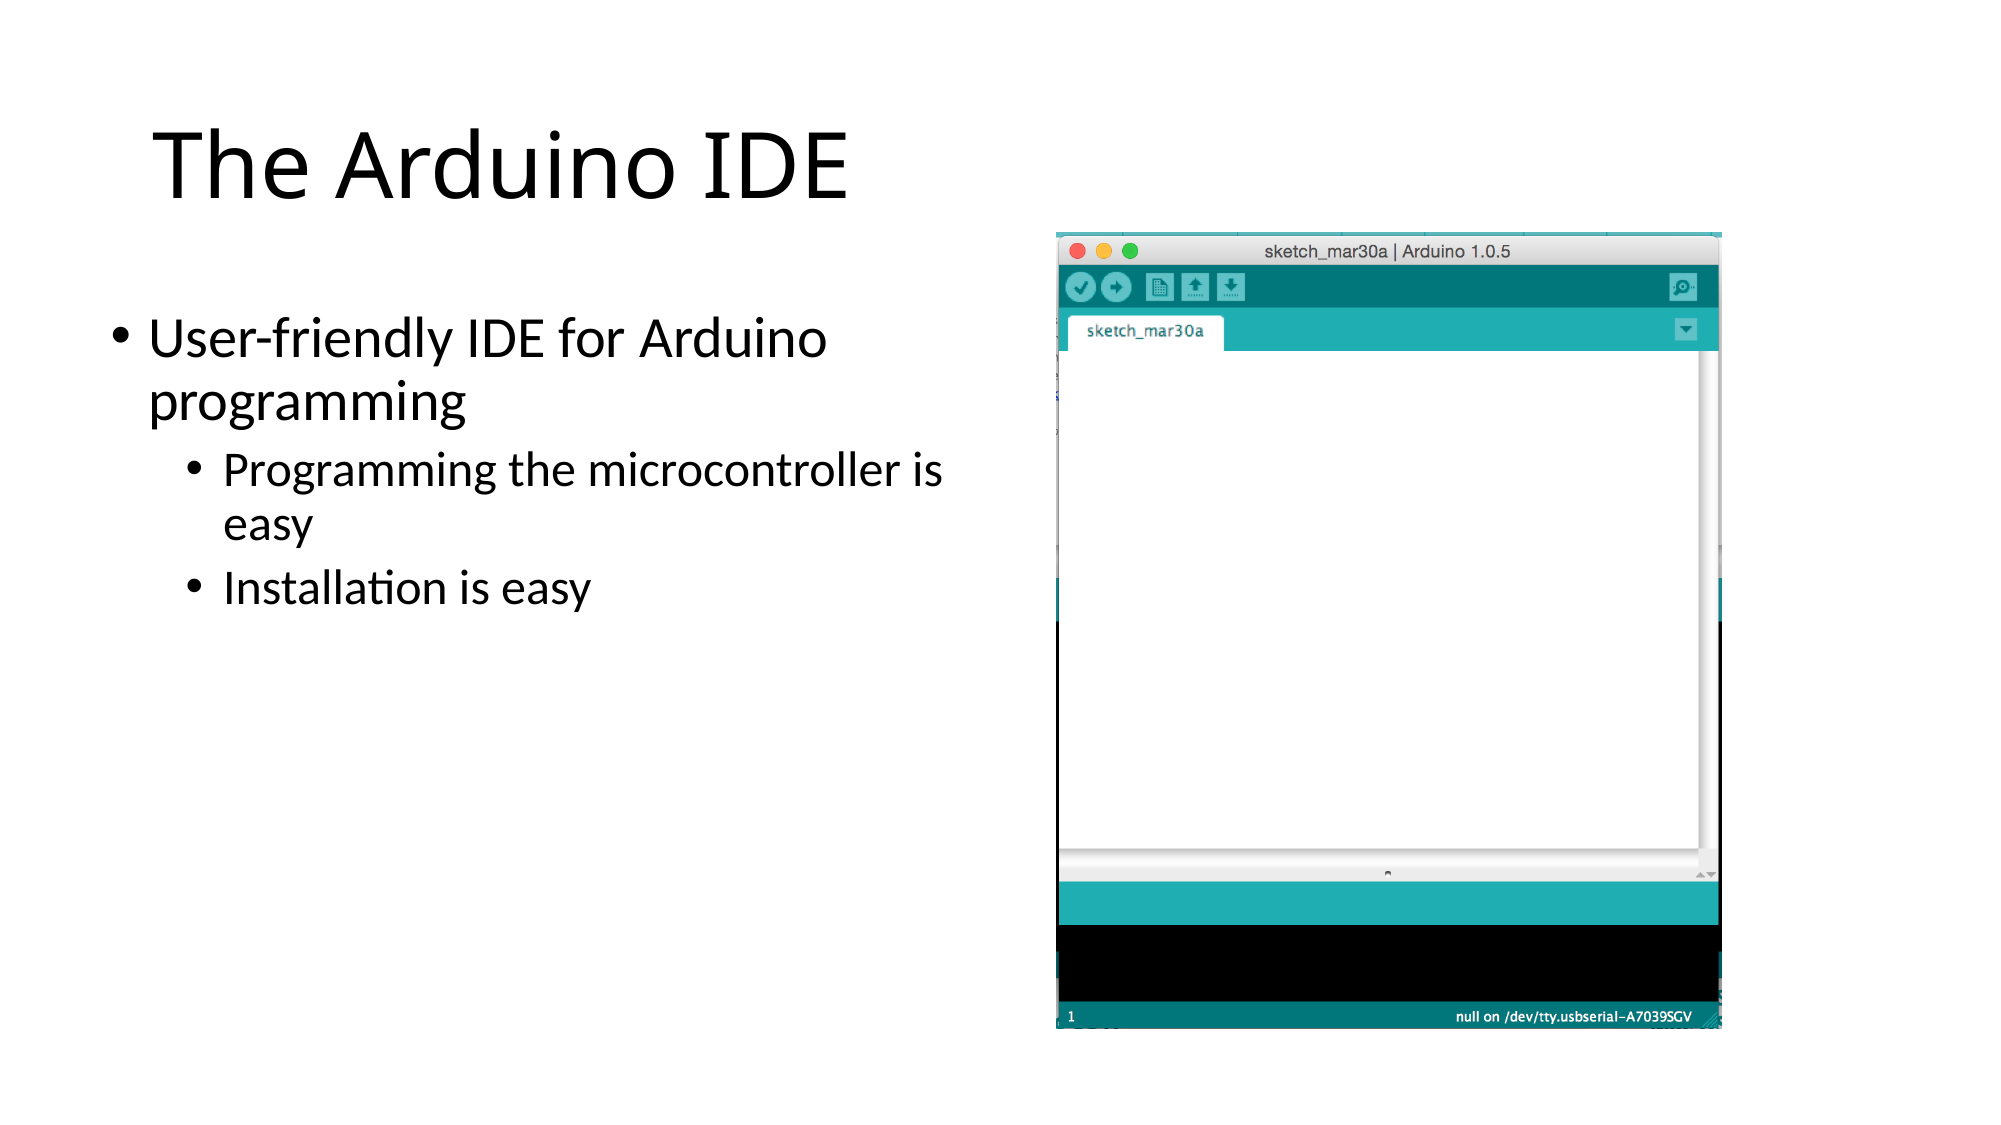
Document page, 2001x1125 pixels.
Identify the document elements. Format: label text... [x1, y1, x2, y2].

list User-friendly IDE for Arduino programming Programming the microcontroller is easy Installation is easy [95, 299, 1021, 1014]
title The Arduino IDE [137, 59, 1863, 278]
picture [1055, 232, 1722, 1030]
